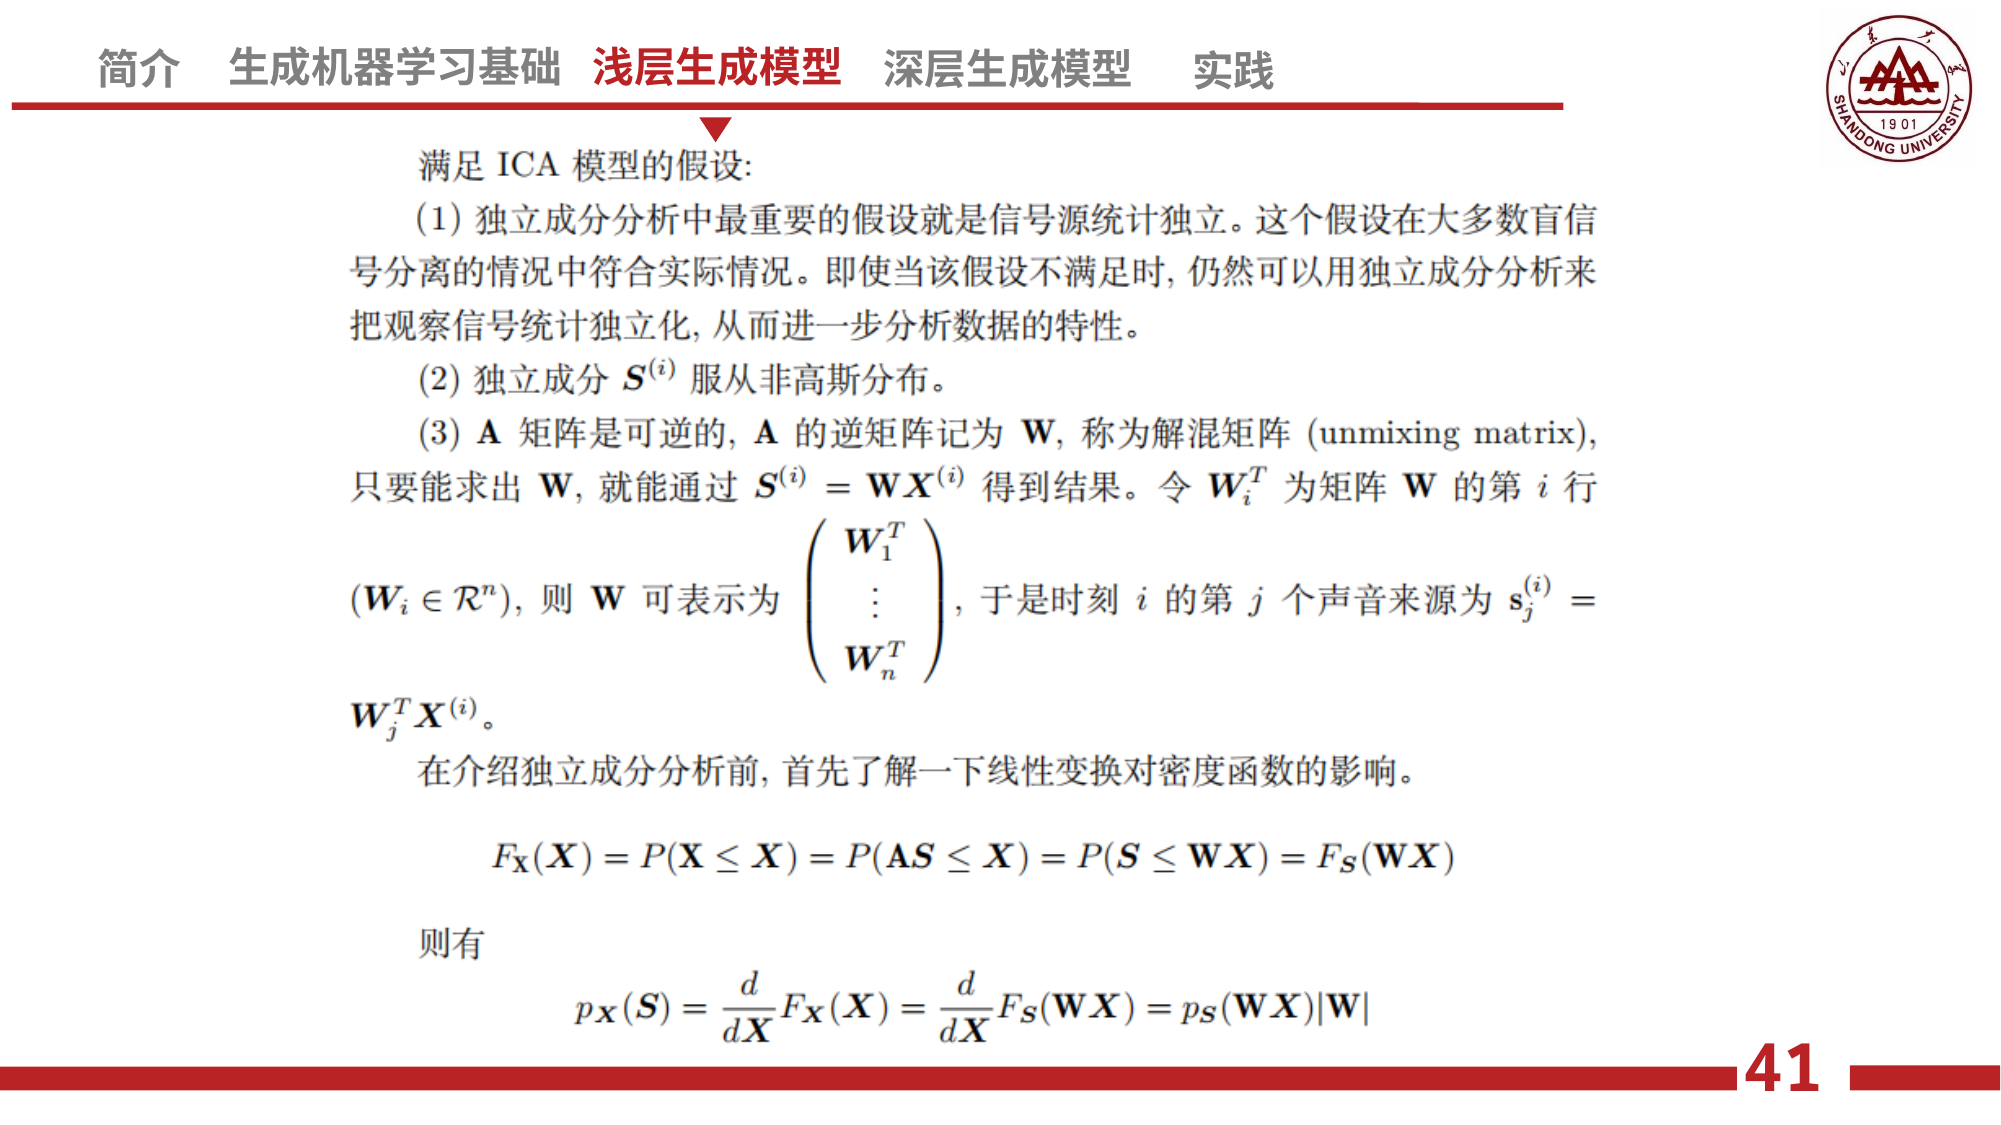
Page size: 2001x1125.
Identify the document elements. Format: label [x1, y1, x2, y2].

picture [327, 145, 1619, 1052]
picture [1820, 9, 1977, 167]
